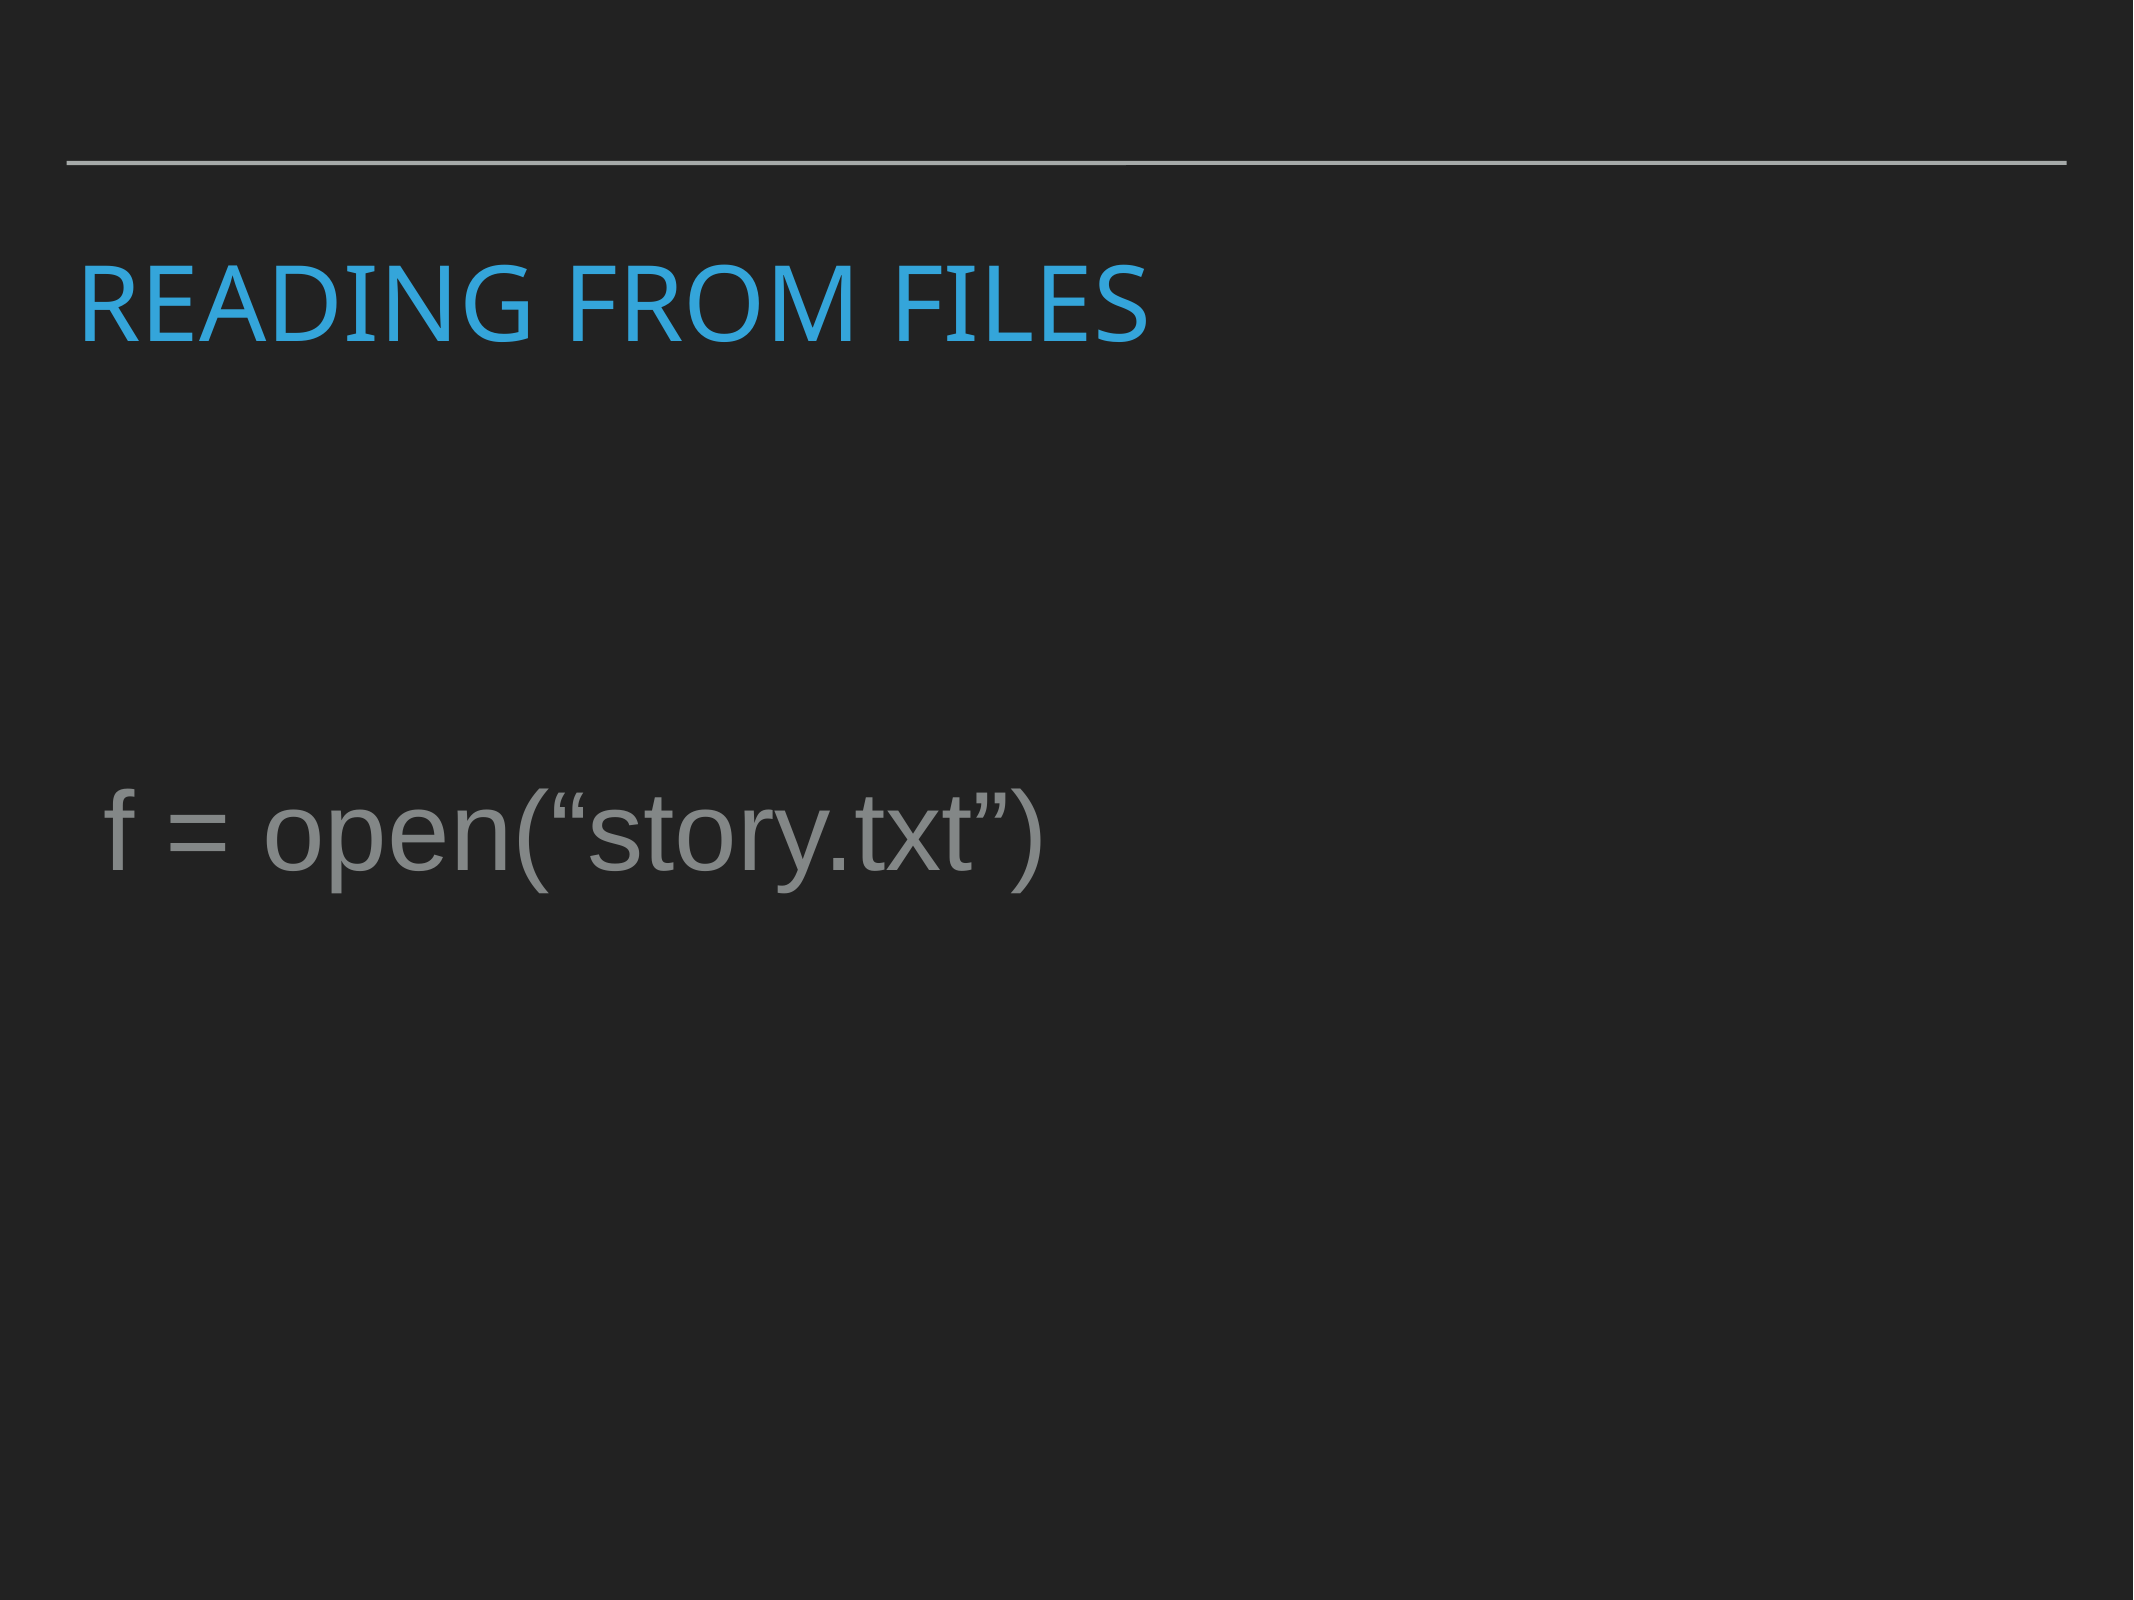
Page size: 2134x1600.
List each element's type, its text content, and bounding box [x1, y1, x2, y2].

text_box f = open(“story.txt”) [95, 749, 2083, 901]
title reading from files [66, 251, 2068, 372]
